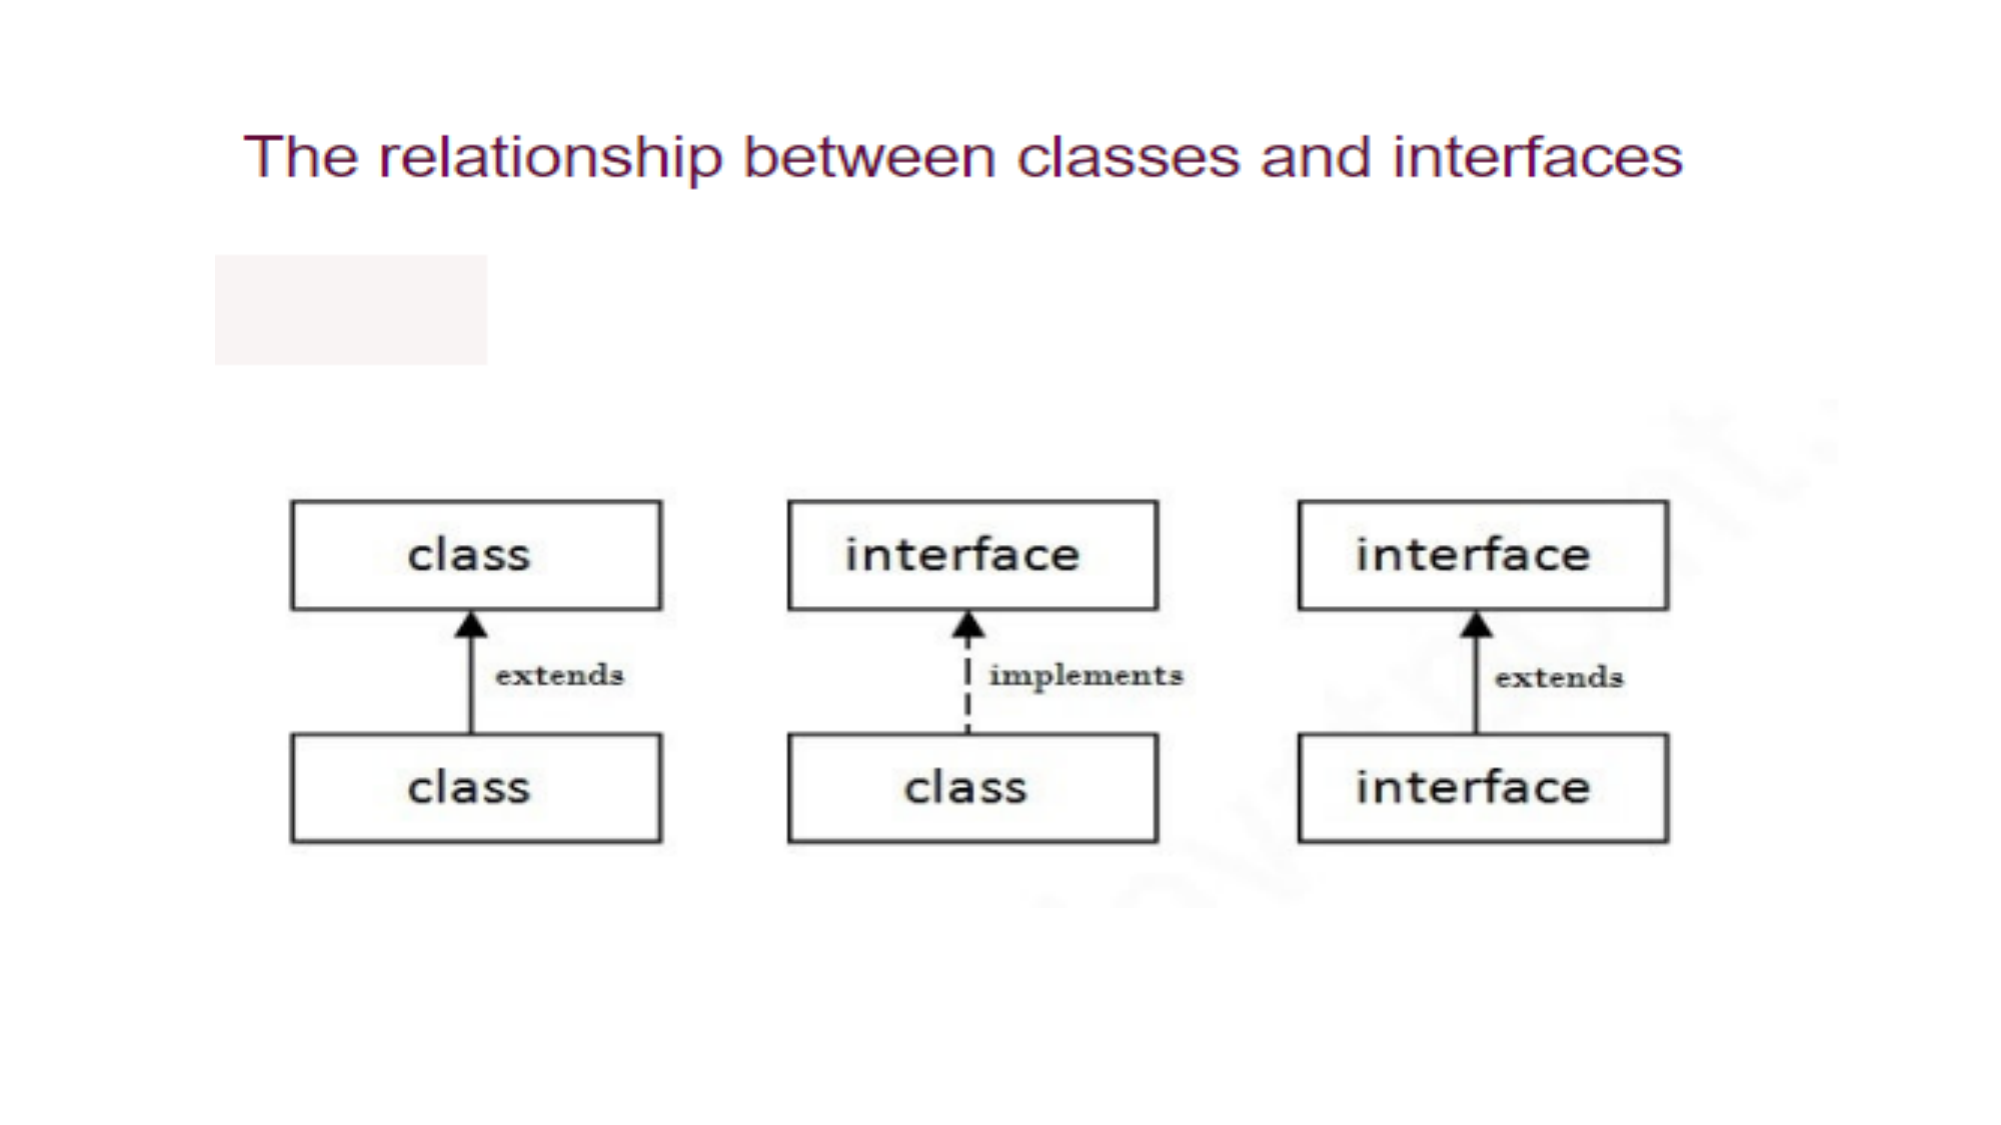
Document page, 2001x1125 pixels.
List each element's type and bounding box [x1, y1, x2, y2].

picture [215, 114, 1863, 908]
